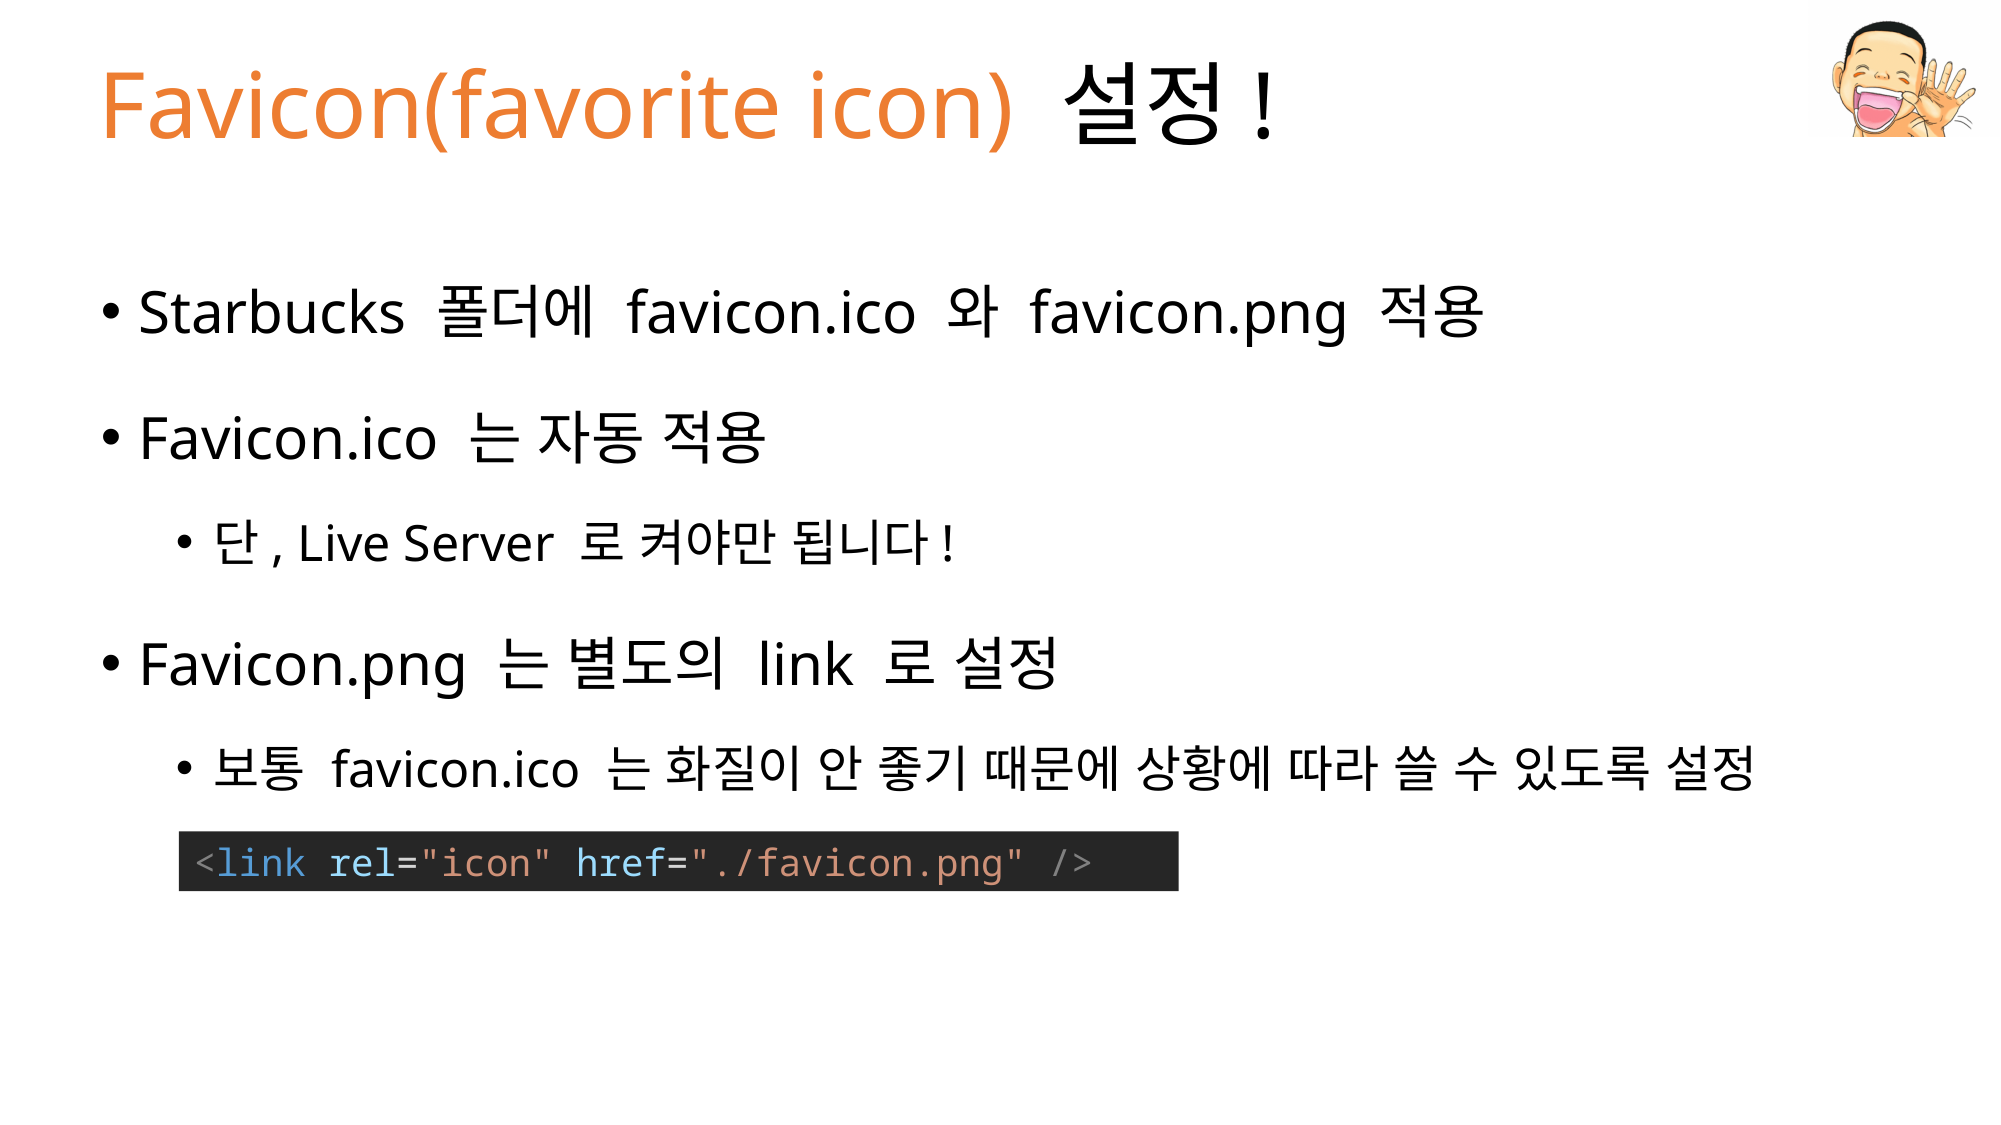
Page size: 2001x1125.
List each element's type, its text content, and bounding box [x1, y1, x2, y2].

list Starbucks 폴더에 favicon.ico 와 favicon.png 적용 Favicon.ico 는 자동 적용 단, Live Server 로 켜야만 됩니다! Favicon.png 는 별도의 link 로 설정 보통 favicon.ico 는 화질이 안 좋기 때문에 상황에 따라 쓸 수 있도록 설정 [85, 233, 1863, 1077]
title Favicon(favorite icon) 설정! [83, 0, 1931, 218]
text_box <link rel="icon" href="./favicon.png" /> [178, 831, 1179, 892]
picture [1931, 0, 2000, 137]
